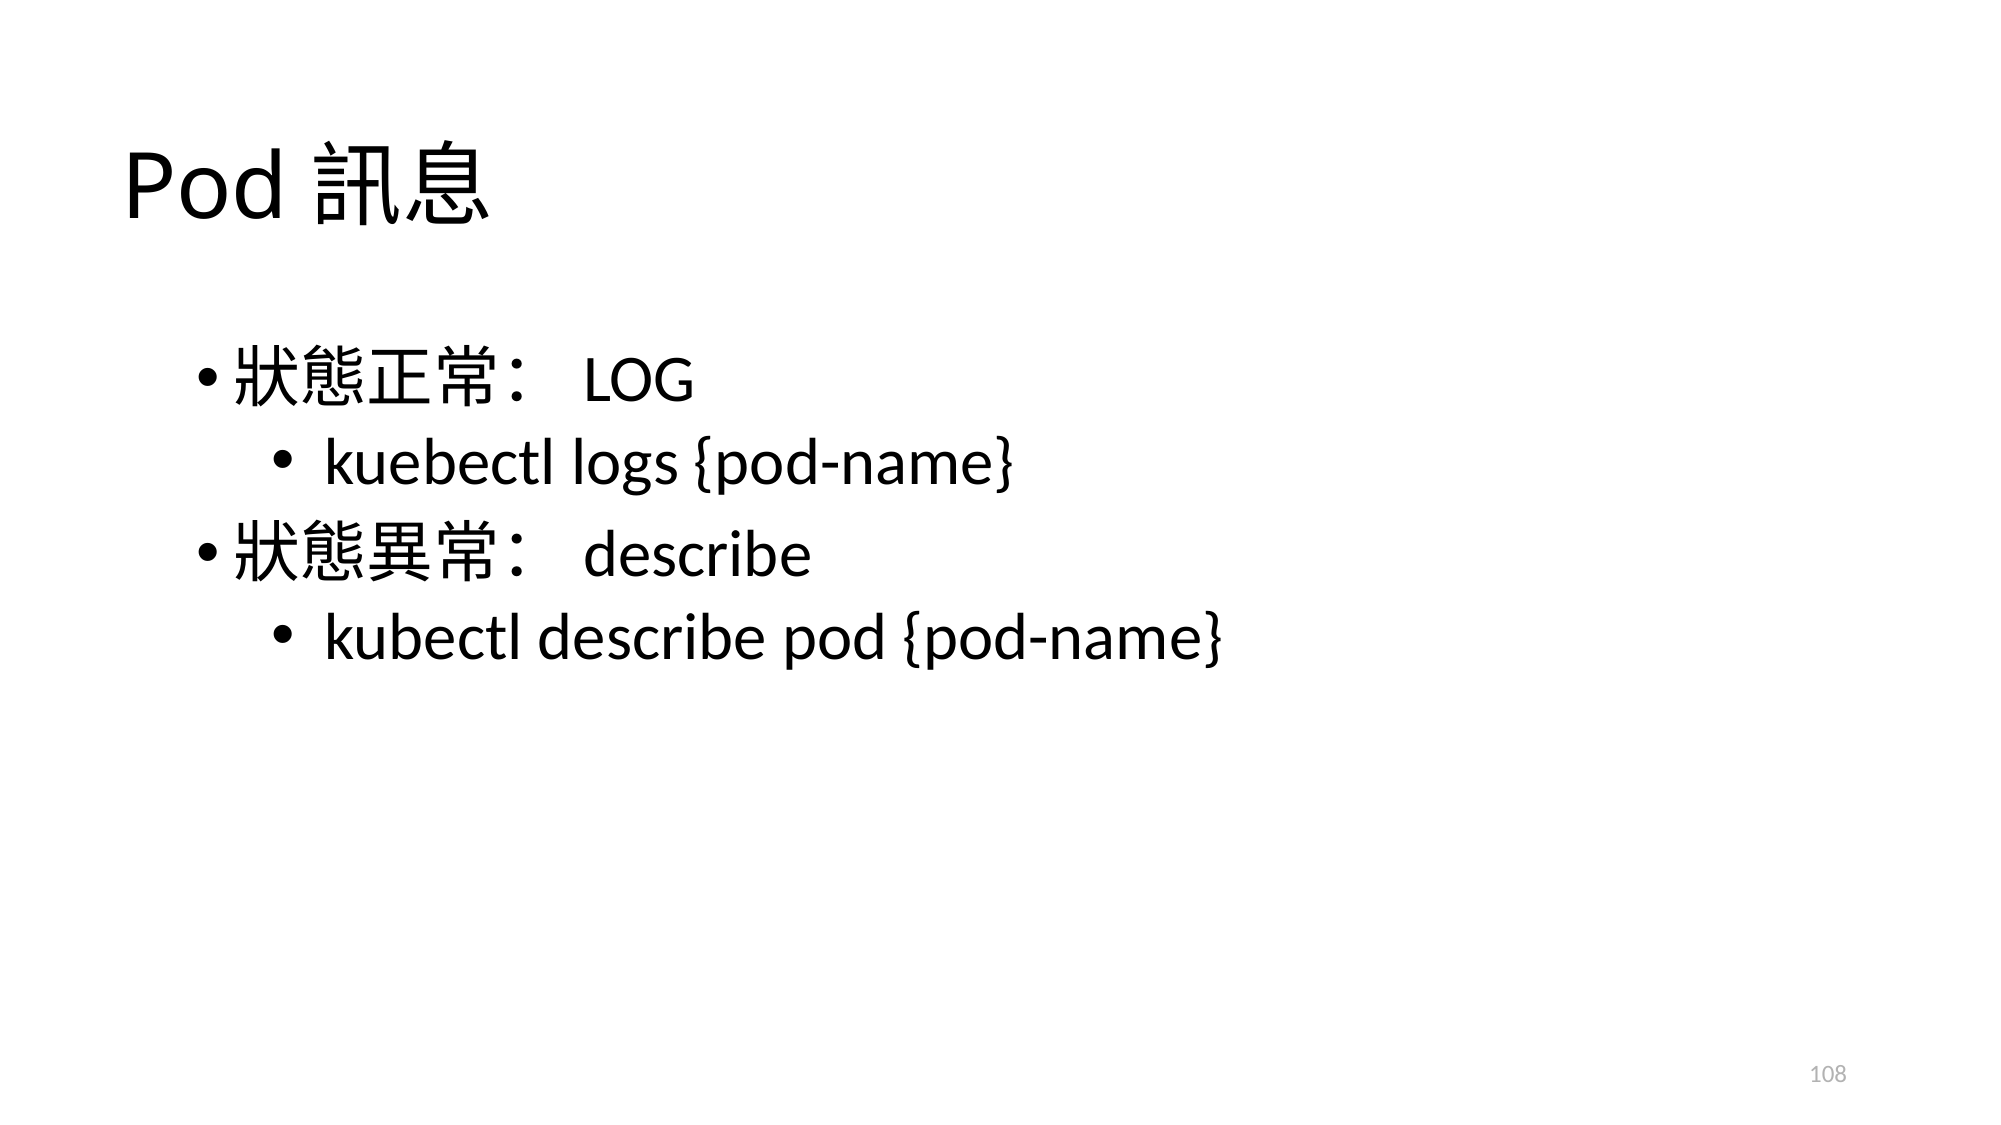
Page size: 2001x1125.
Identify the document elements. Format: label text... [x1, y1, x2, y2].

list 狀態正常：LOG kuebectl logs {pod-name} 狀態異常：describe kubectl describe pod {pod-name} [181, 336, 1649, 1025]
title Pod訊息 [106, 74, 1649, 304]
slide_number 108 [1412, 1042, 1863, 1103]
